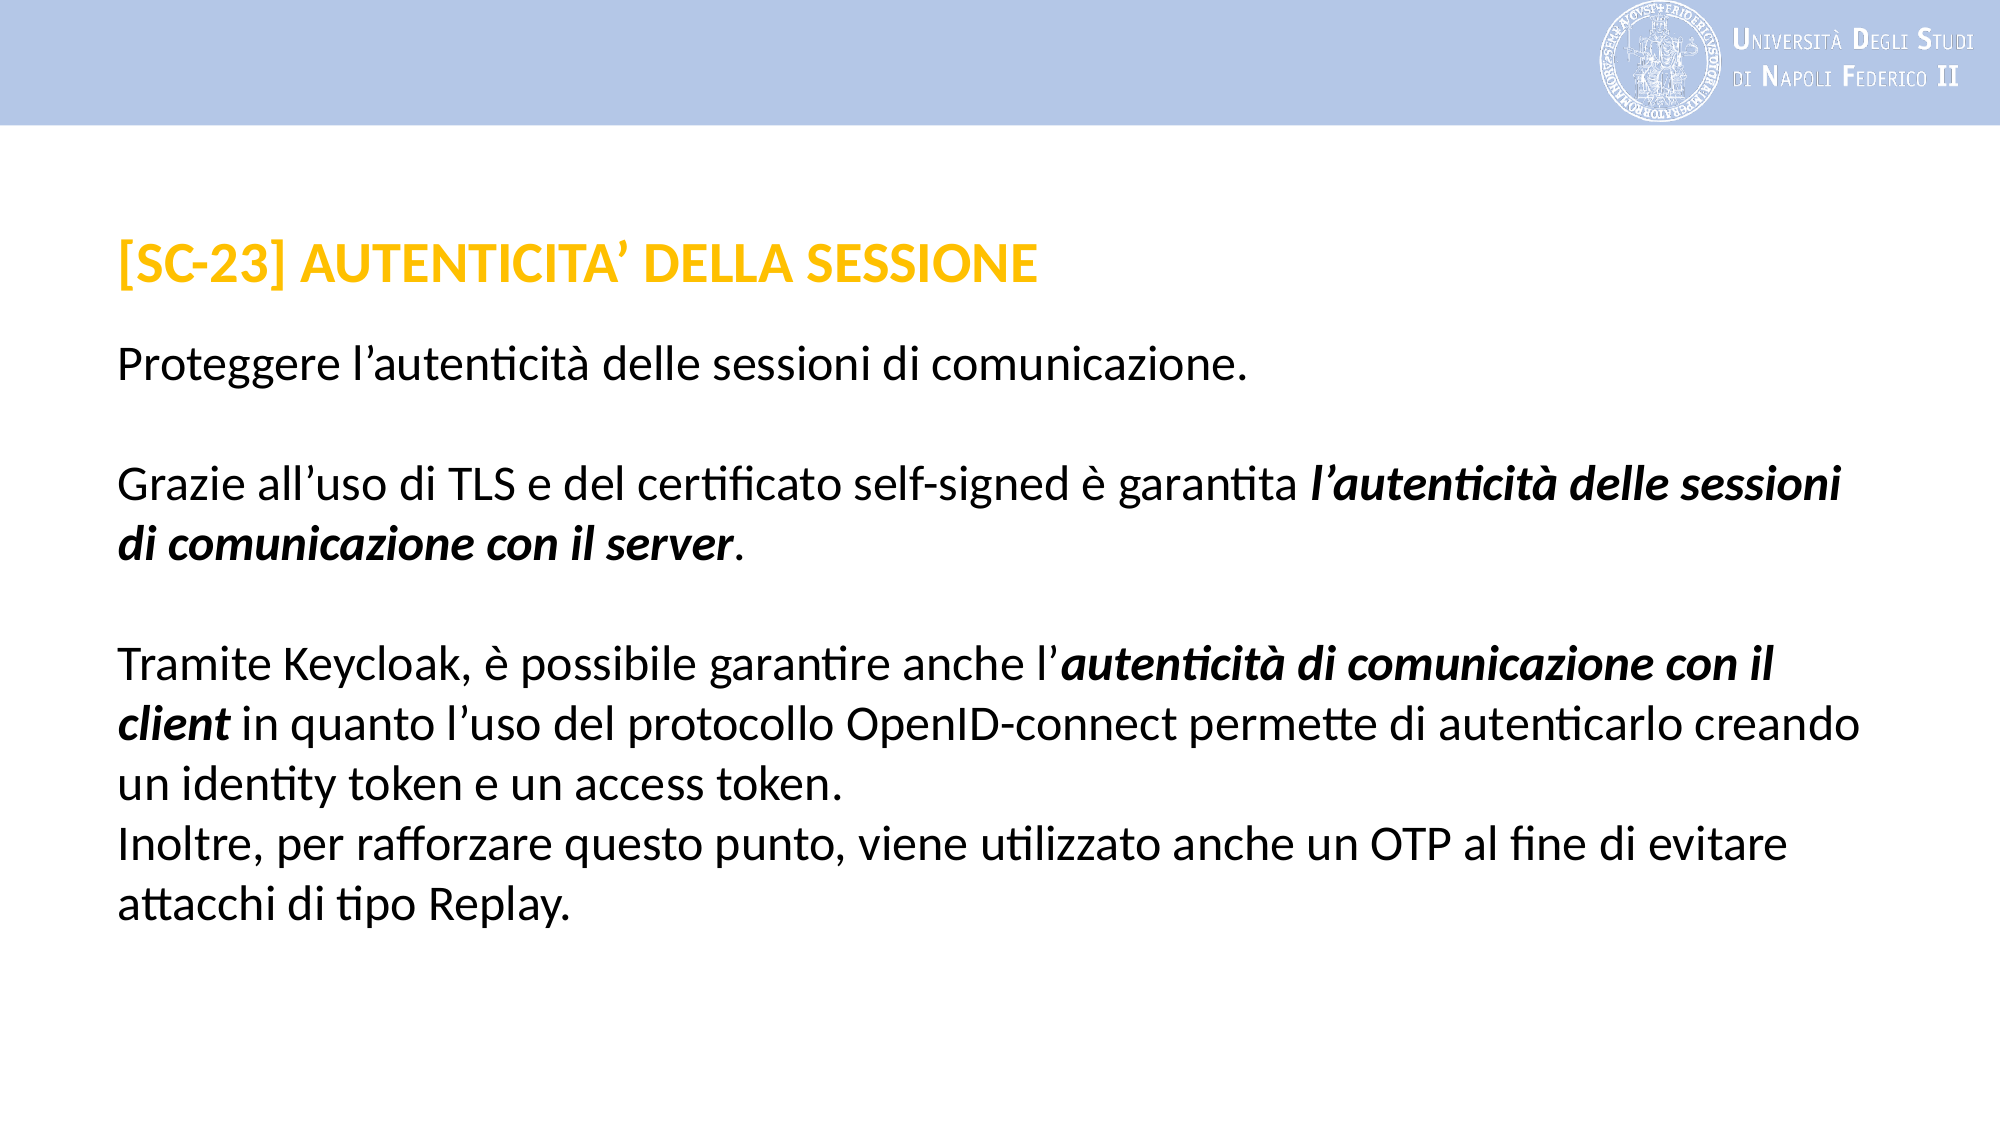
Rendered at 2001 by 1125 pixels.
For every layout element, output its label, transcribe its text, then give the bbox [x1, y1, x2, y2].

text_box [0, 0, 2000, 126]
text_box [SC-23] AUTENTICITA’ DELLA SESSIONE [103, 216, 2000, 302]
picture [1599, 0, 1974, 122]
text_box Proteggere l’autenticità delle sessioni di comunicazione. Grazie all’uso di TLS e del certificato self-signed è garantita l’autenticità delle sessioni di comunicazione con il server. Tramite Keycloak, è possibile garantire anche l’autenticità di comunicazione con il client in quanto l’uso del protocollo OpenID-connect permette di autenticarlo creando un identity token e un access token. Inoltre, per rafforzare questo punto, viene utilizzato anche un OTP al fine di evitare attacchi di tipo Replay. [103, 323, 1897, 939]
